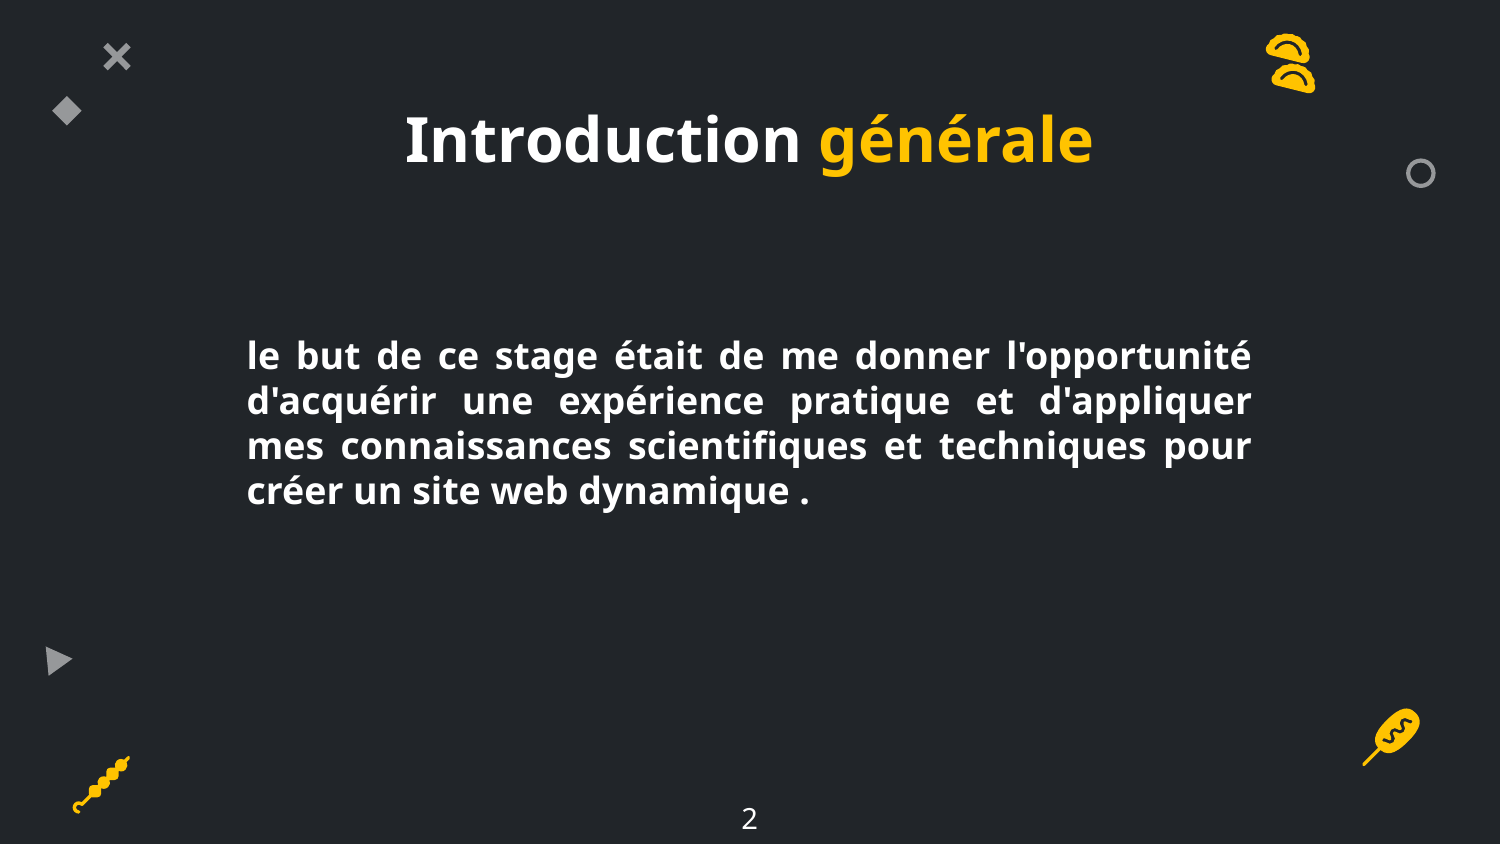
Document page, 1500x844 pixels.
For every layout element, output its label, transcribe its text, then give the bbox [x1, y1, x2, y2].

text_box 2 [685, 793, 815, 843]
text_box le but de ce stage était de me donner l'opportunité d'acquérir une expérience pratique et d'appliquer mes connaissances scientifiques et techniques pour créer un site web dynamique . [231, 324, 1268, 520]
title Introduction générale [118, 84, 1382, 167]
